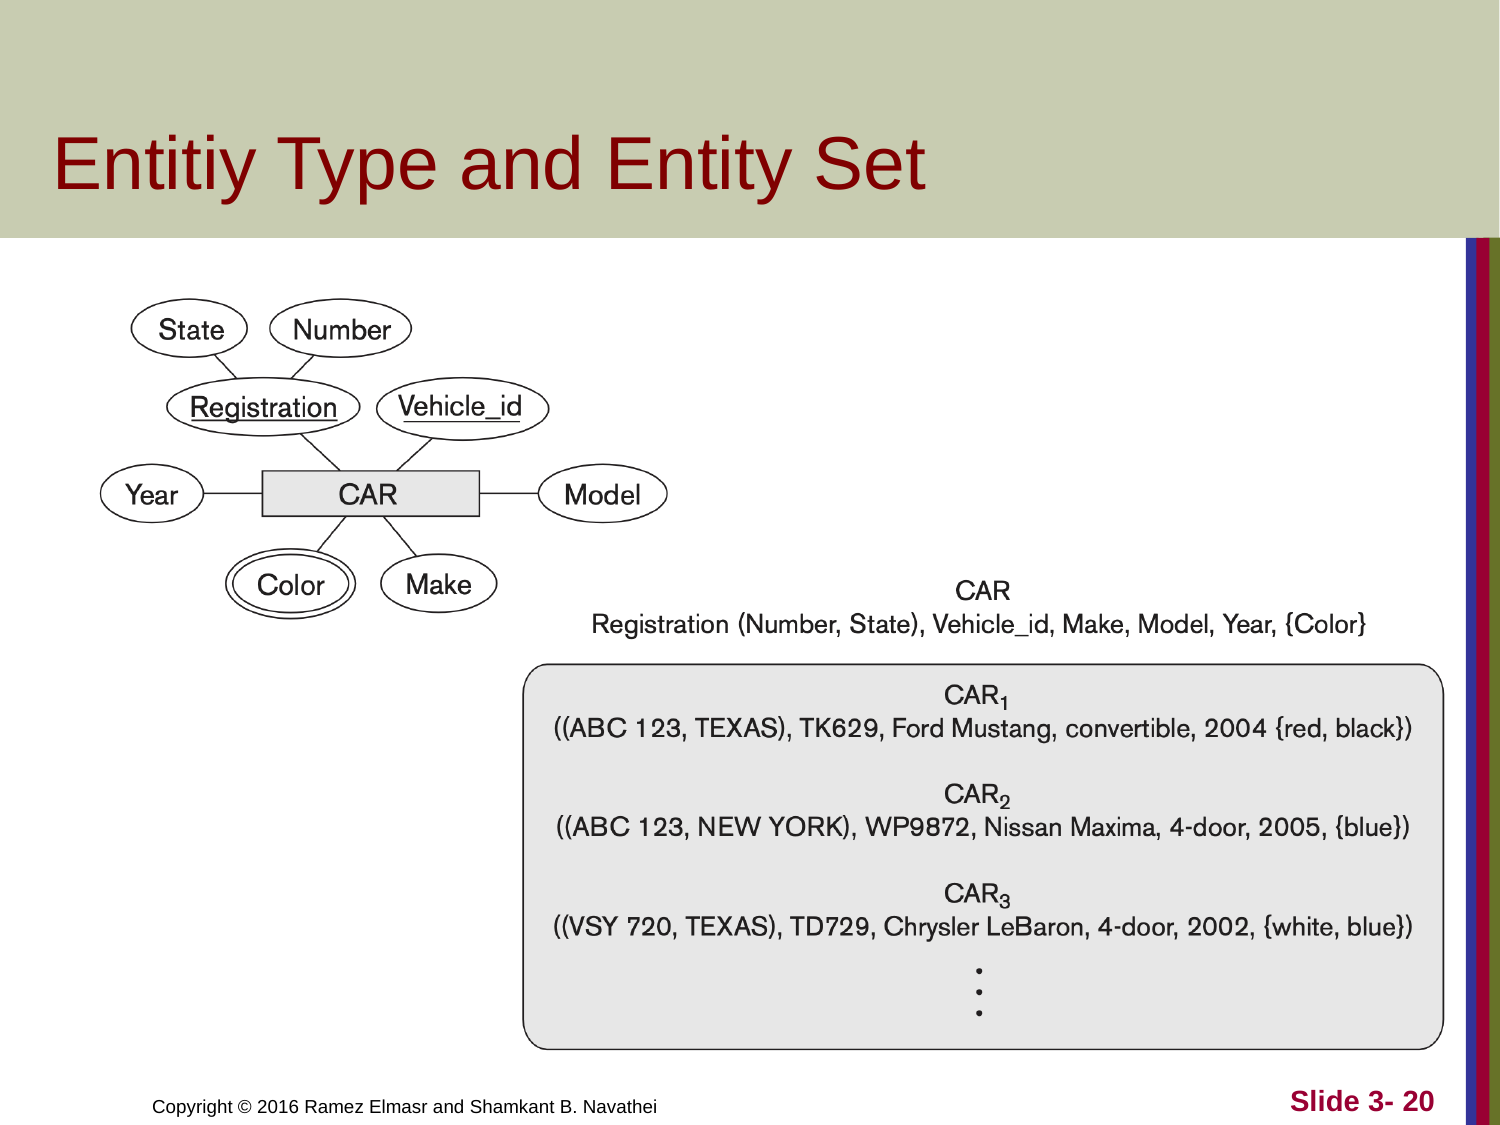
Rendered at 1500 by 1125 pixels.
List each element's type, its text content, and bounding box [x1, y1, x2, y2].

picture [514, 574, 1453, 1058]
slide_number Slide 3- 20 [1137, 1066, 1451, 1125]
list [74, 274, 676, 630]
title Entitiy Type and Entity Set [37, 49, 1317, 213]
